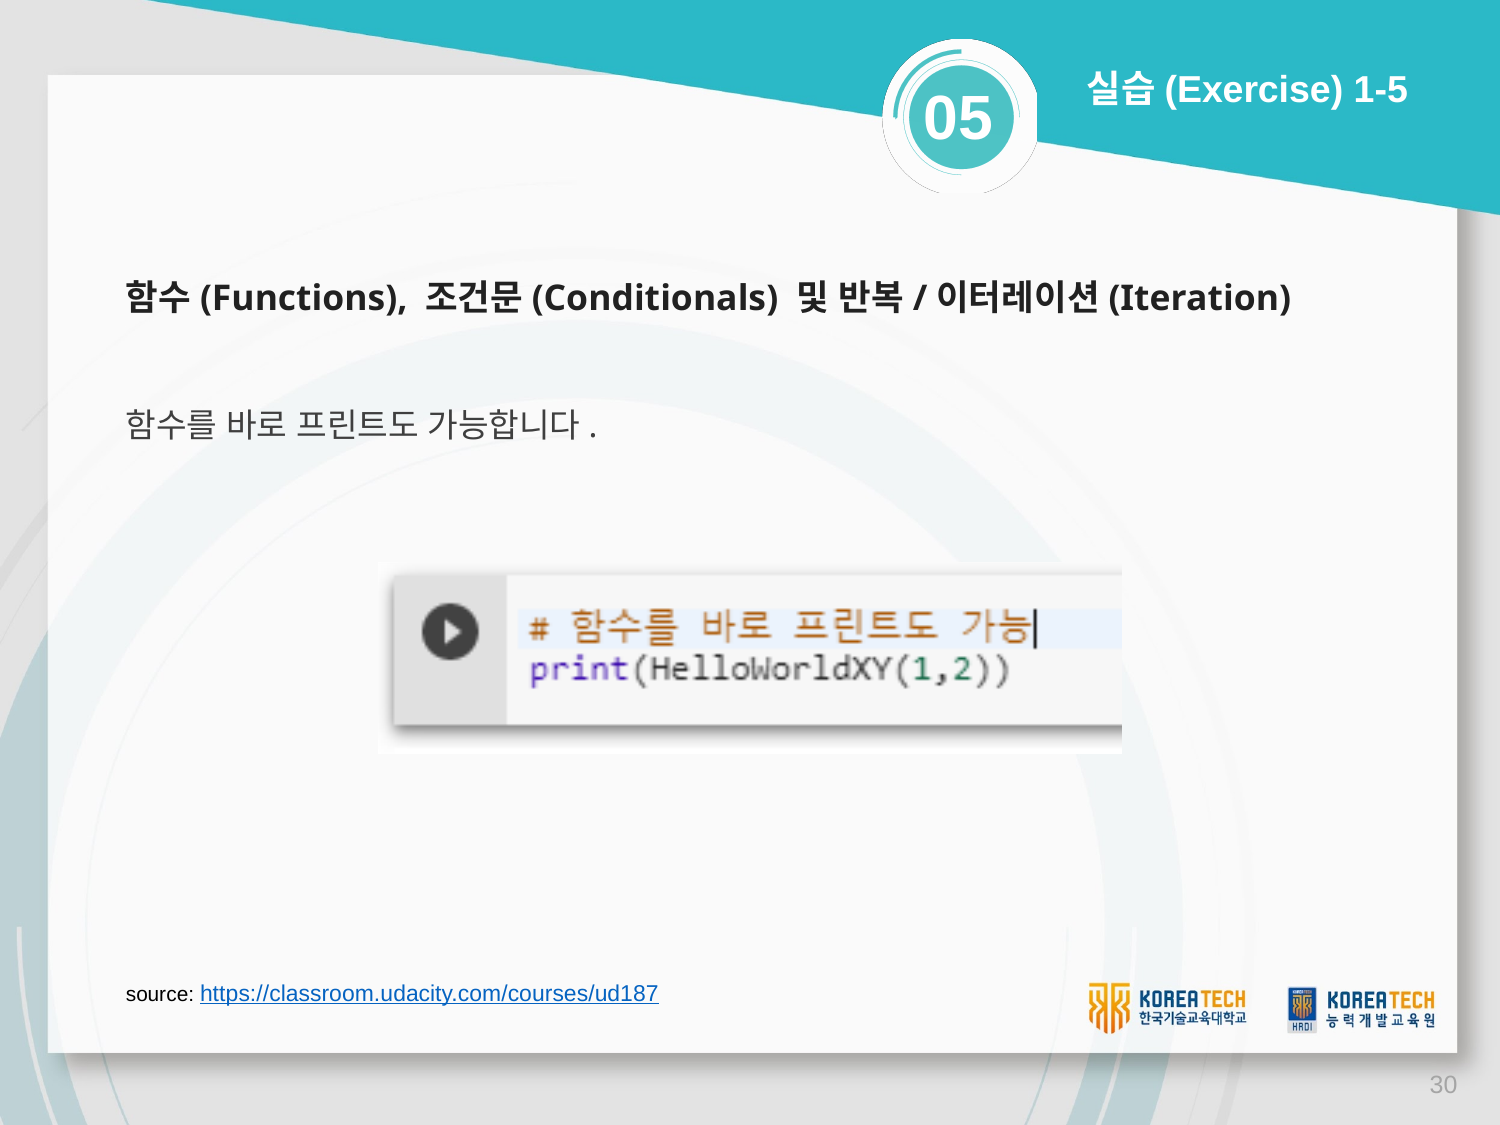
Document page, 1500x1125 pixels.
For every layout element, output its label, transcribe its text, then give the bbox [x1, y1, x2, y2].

text_box 함수(Functions), 조건문(Conditionals) 및 반복/이터레이션(Iteration) 함수를 바로 프린트도 가능합니다. [110, 261, 1401, 869]
text_box source: https://classroom.udacity.com/courses/ud187 [110, 962, 907, 1024]
slide_number 30 [1225, 1053, 1473, 1114]
picture [0, 0, 1500, 1125]
text_box 실습(Exercise) 1-5 [1053, 57, 1441, 128]
